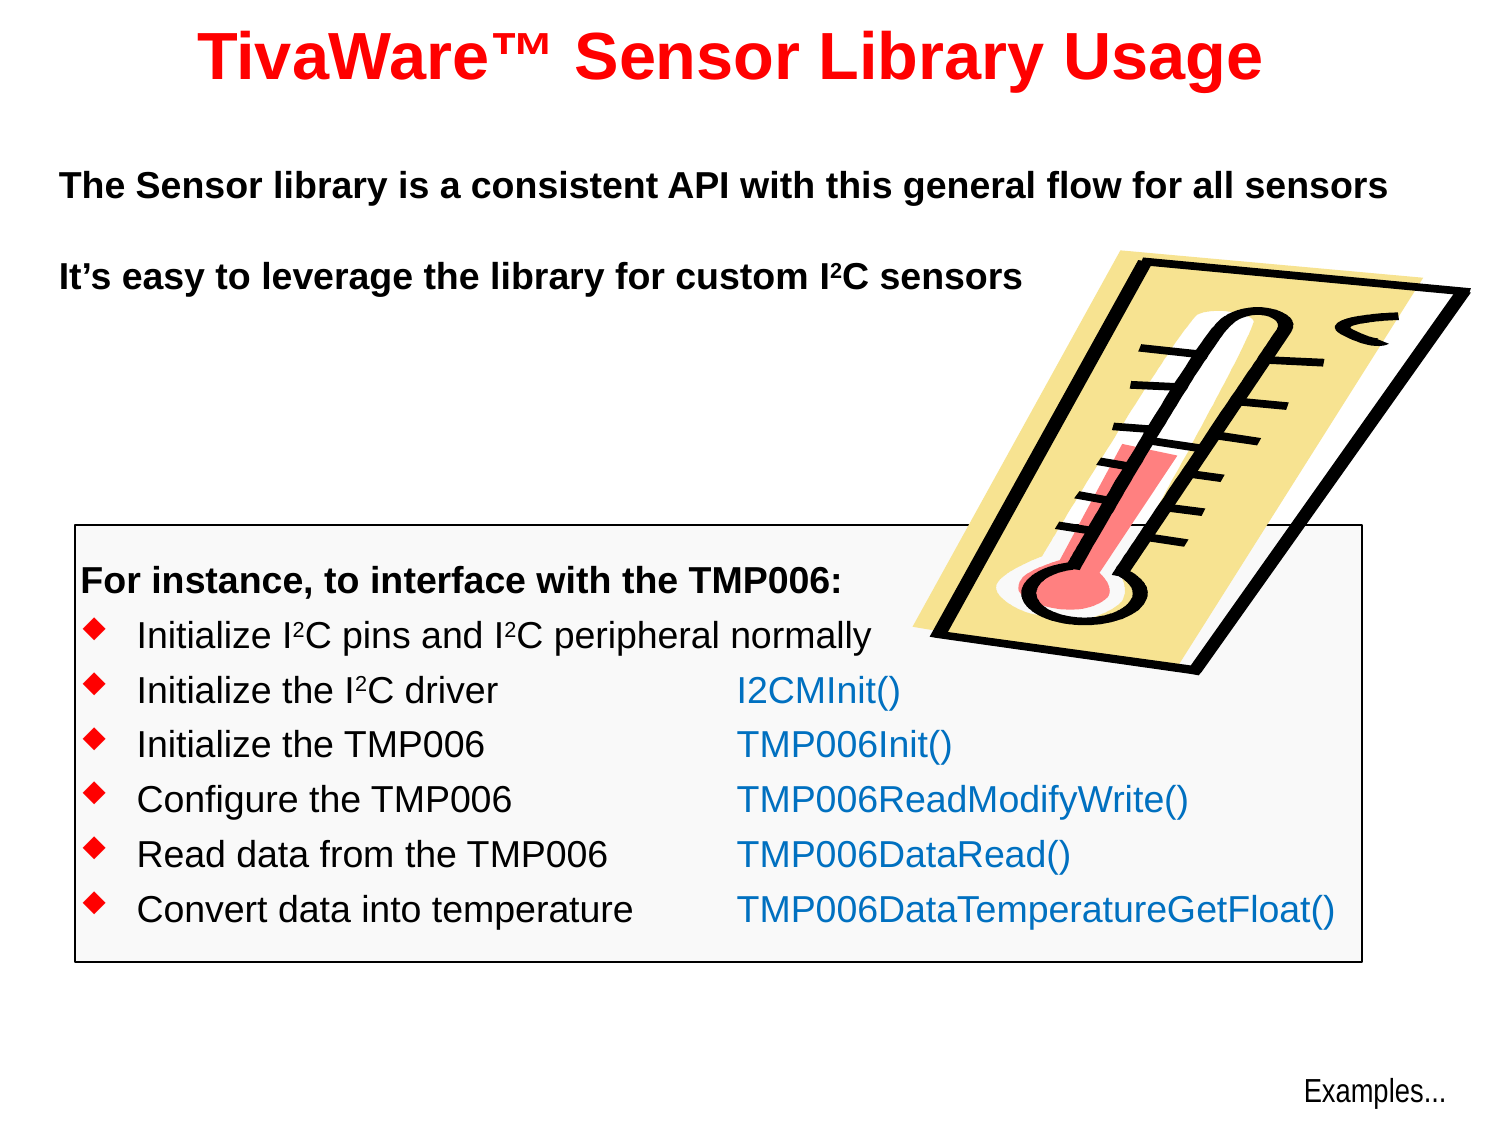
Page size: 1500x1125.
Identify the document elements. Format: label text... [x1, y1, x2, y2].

text_box [74, 684, 1363, 963]
text_box Examples... [1303, 1076, 1447, 1109]
text_box TivaWare™ Sensor Library Usage [182, 0, 1279, 101]
text_box The Sensor library is a consistent API with this general flow for all sensors It’s easy to leverage the library for custom I2C sensors [43, 162, 1451, 304]
picture [912, 250, 1472, 676]
text_box For instance, to interface with the TMP006: Initialize I2C pins and I2C peripheral normally Initialize the I2C driver I2CMInit() Initialize the TMP006 TMP006Init() Configure the TMP006 TMP006ReadModifyWrite() Read data from the TMP006 TMP006DataRead() Convert data into temperature TMP006DataTemperatureGetFloat() [65, 557, 1352, 937]
text_box [74, 524, 907, 557]
